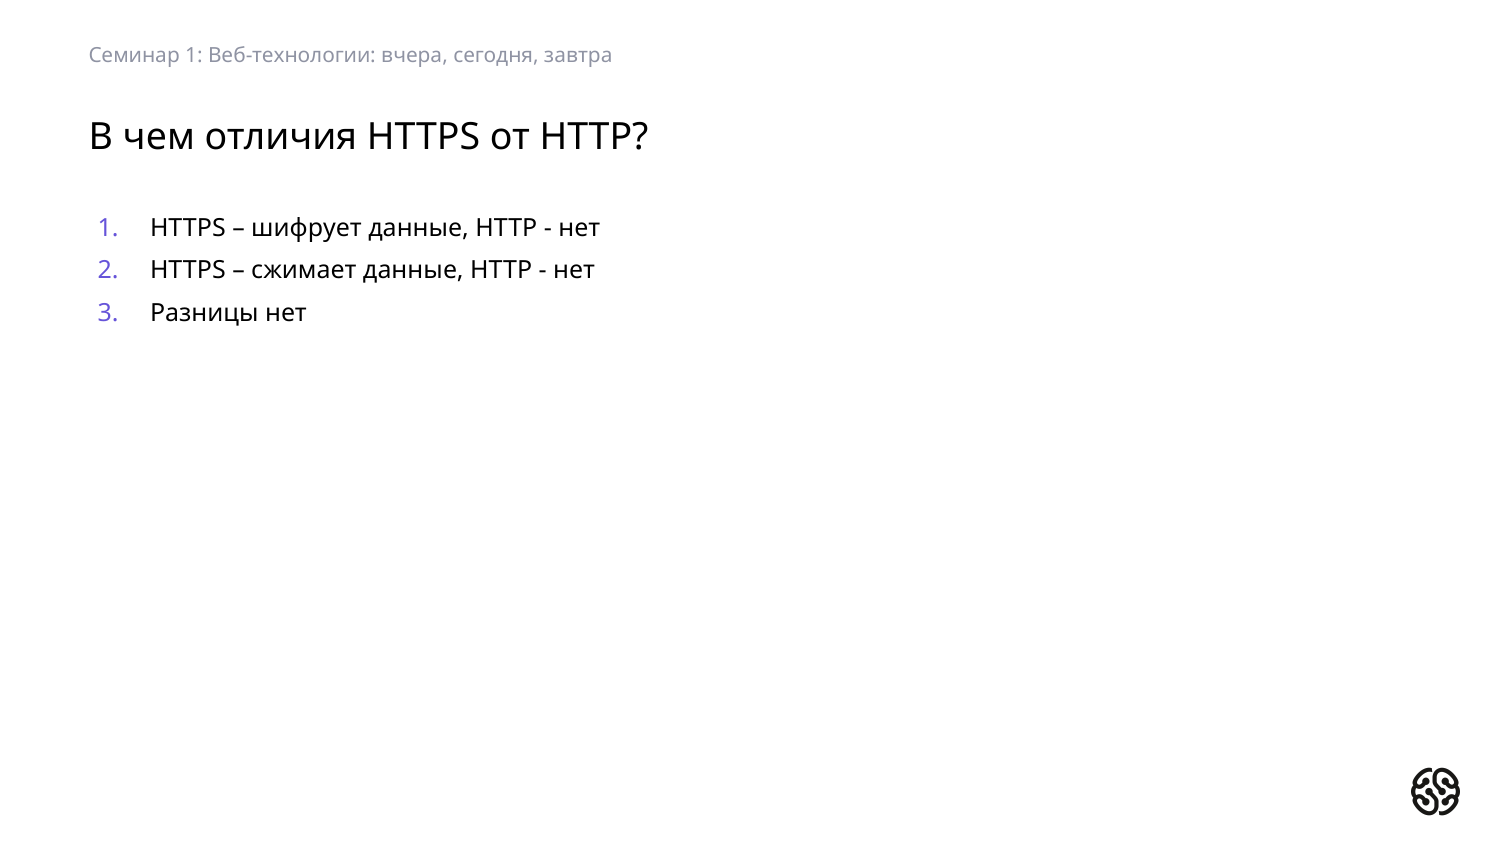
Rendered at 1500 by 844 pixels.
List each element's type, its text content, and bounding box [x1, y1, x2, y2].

subtitle HTTPS – шифрует данные, HTTP - нет HTTPS – сжимает данные, HTTP - нет Разницы нет [88, 260, 1412, 739]
title В чем отличия HTTPS от HTTP? [88, 118, 1412, 260]
subtitle Семинар 1: Веб-технологии: вчера, сегодня, завтра [88, 24, 1412, 84]
picture [1411, 767, 1460, 816]
